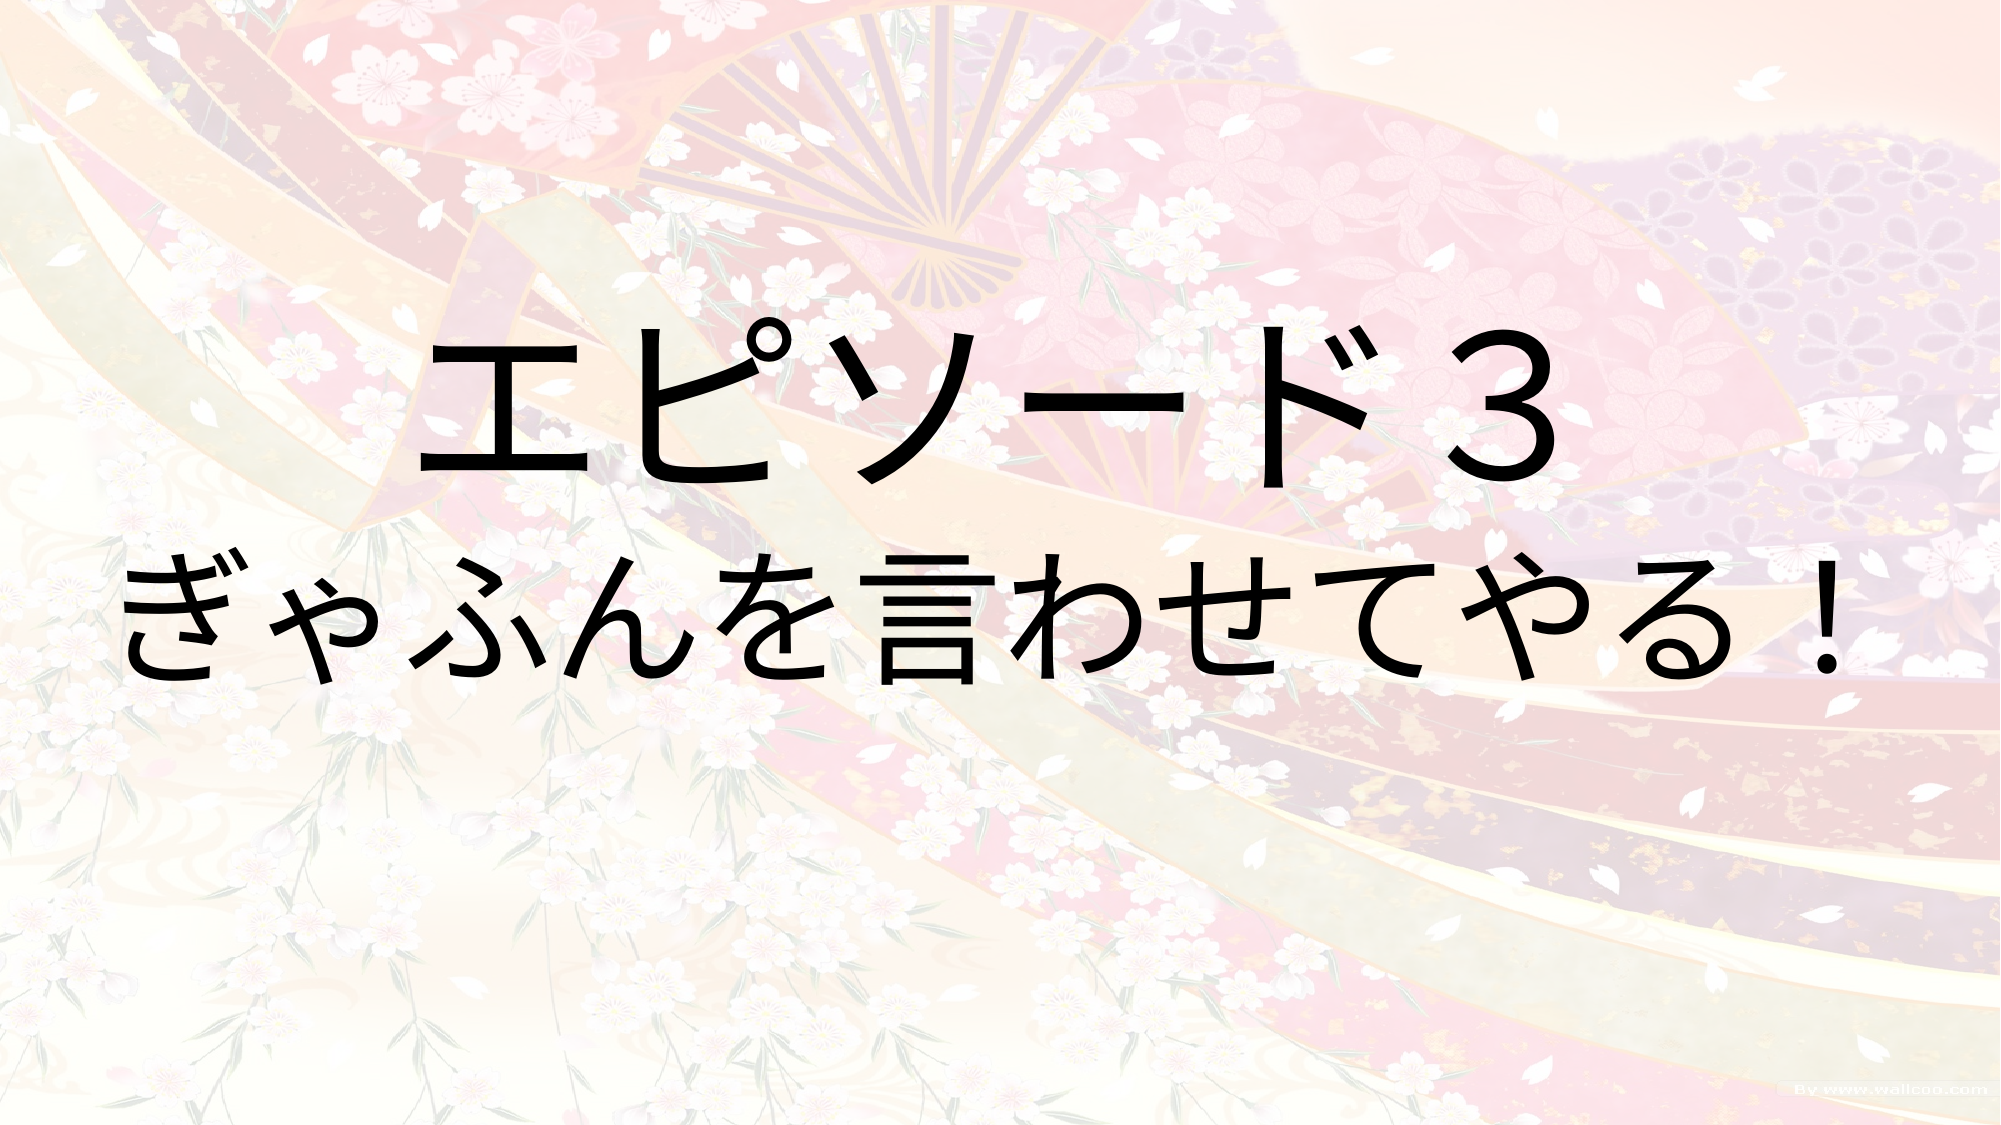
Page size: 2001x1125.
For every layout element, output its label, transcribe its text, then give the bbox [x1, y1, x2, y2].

list エピソード３ ぎゃふんを言わせてやる！ [73, 299, 1936, 1014]
